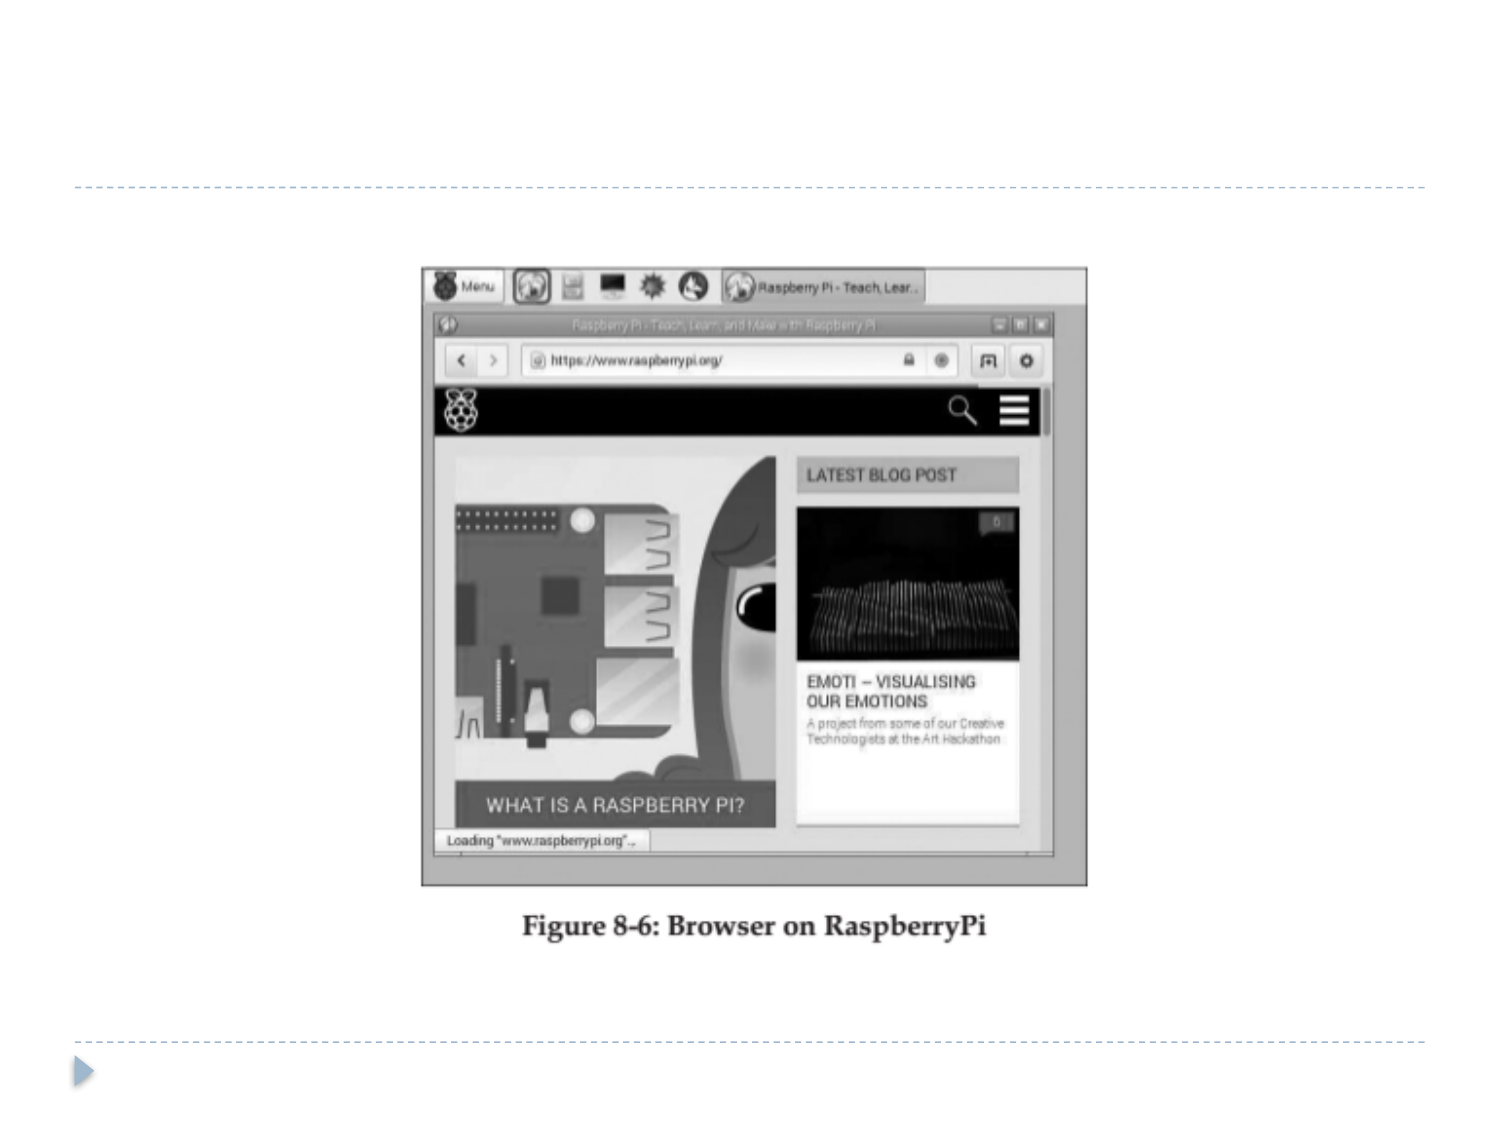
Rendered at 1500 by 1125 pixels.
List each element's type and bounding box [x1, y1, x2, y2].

picture [295, 257, 1205, 953]
